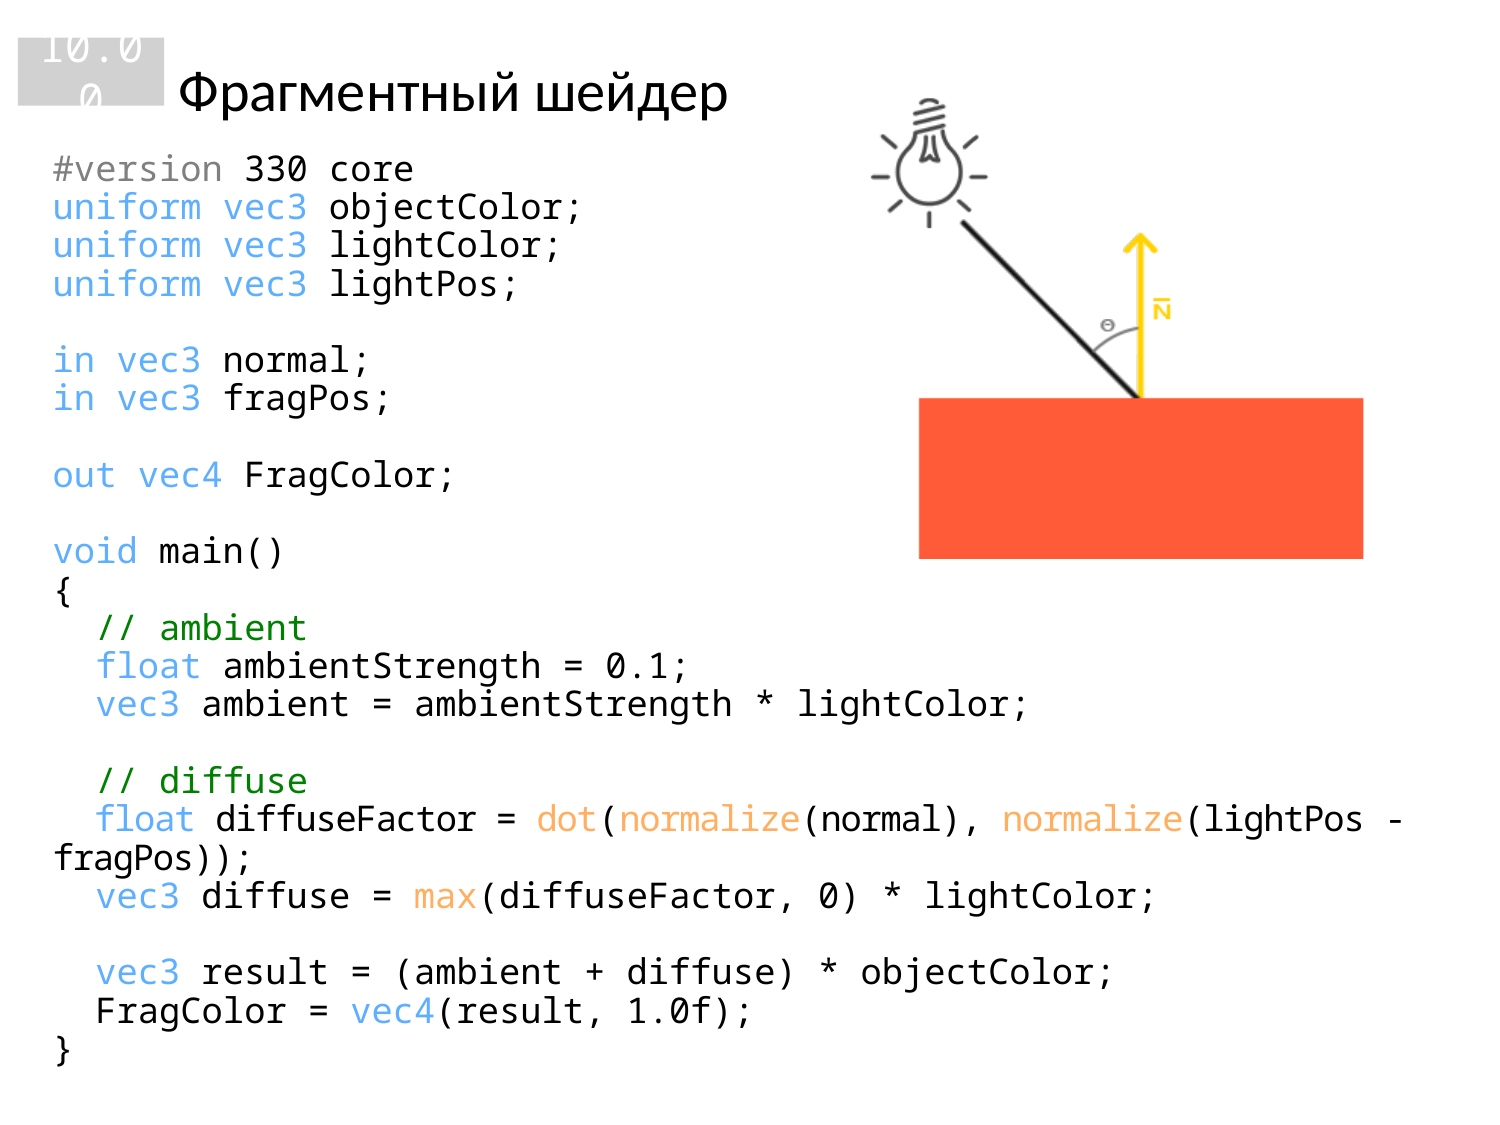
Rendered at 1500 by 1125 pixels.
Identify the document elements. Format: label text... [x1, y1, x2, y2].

text_box Фрагментный шейдер [164, 53, 1458, 158]
text_box 10.00 [17, 37, 165, 106]
list #version 330 core uniform vec3 objectColor; uniform vec3 lightColor; uniform vec3 lightPos; in vec3 normal; in vec3 fragPos; out vec4 FragColor; void main() { // ambient float ambientStrength = 0.1; vec3 ambient = ambientStrength * lightColor; // diffuse float diffuseFactor = dot(normalize(normal), normalize(lightPos - fragPos)); vec3 diffuse = max(diffuseFactor, 0) * lightColor; vec3 result = (ambient + diffuse) * objectColor; FragColor = vec4(result, 1.0f); } [37, 143, 1500, 1094]
picture [823, 71, 1500, 559]
